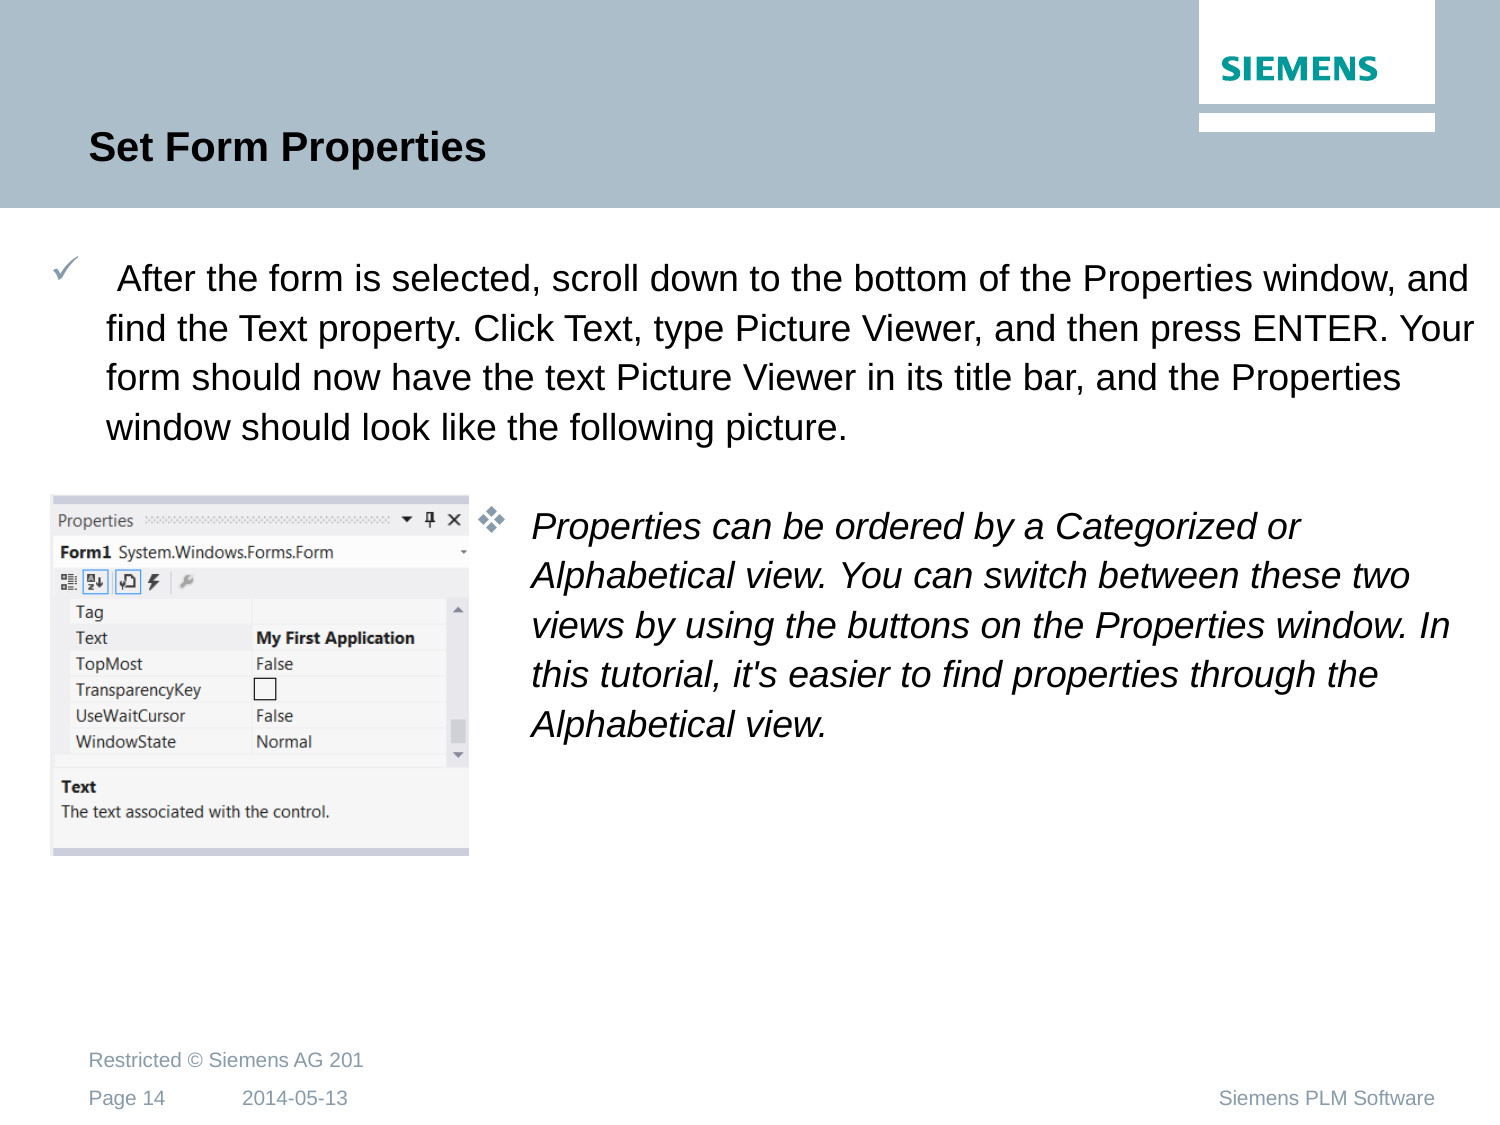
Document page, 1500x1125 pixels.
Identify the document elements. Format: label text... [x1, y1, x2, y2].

list After the form is selected, scroll down to the bottom of the Properties window, and find the Text property. Click Text, type Picture Viewer, and then press ENTER. Your form should now have the text Picture Viewer in its title bar, and the Properties window should look like the following picture. Properties can be ordered by a Categorized or Alphabetical view. You can switch between these two views by using the buttons on the Properties window. In this tutorial, it's easier to find properties through the Alphabetical view. [49, 204, 1500, 973]
picture [49, 494, 469, 856]
title Set Form Properties [0, 0, 1500, 209]
